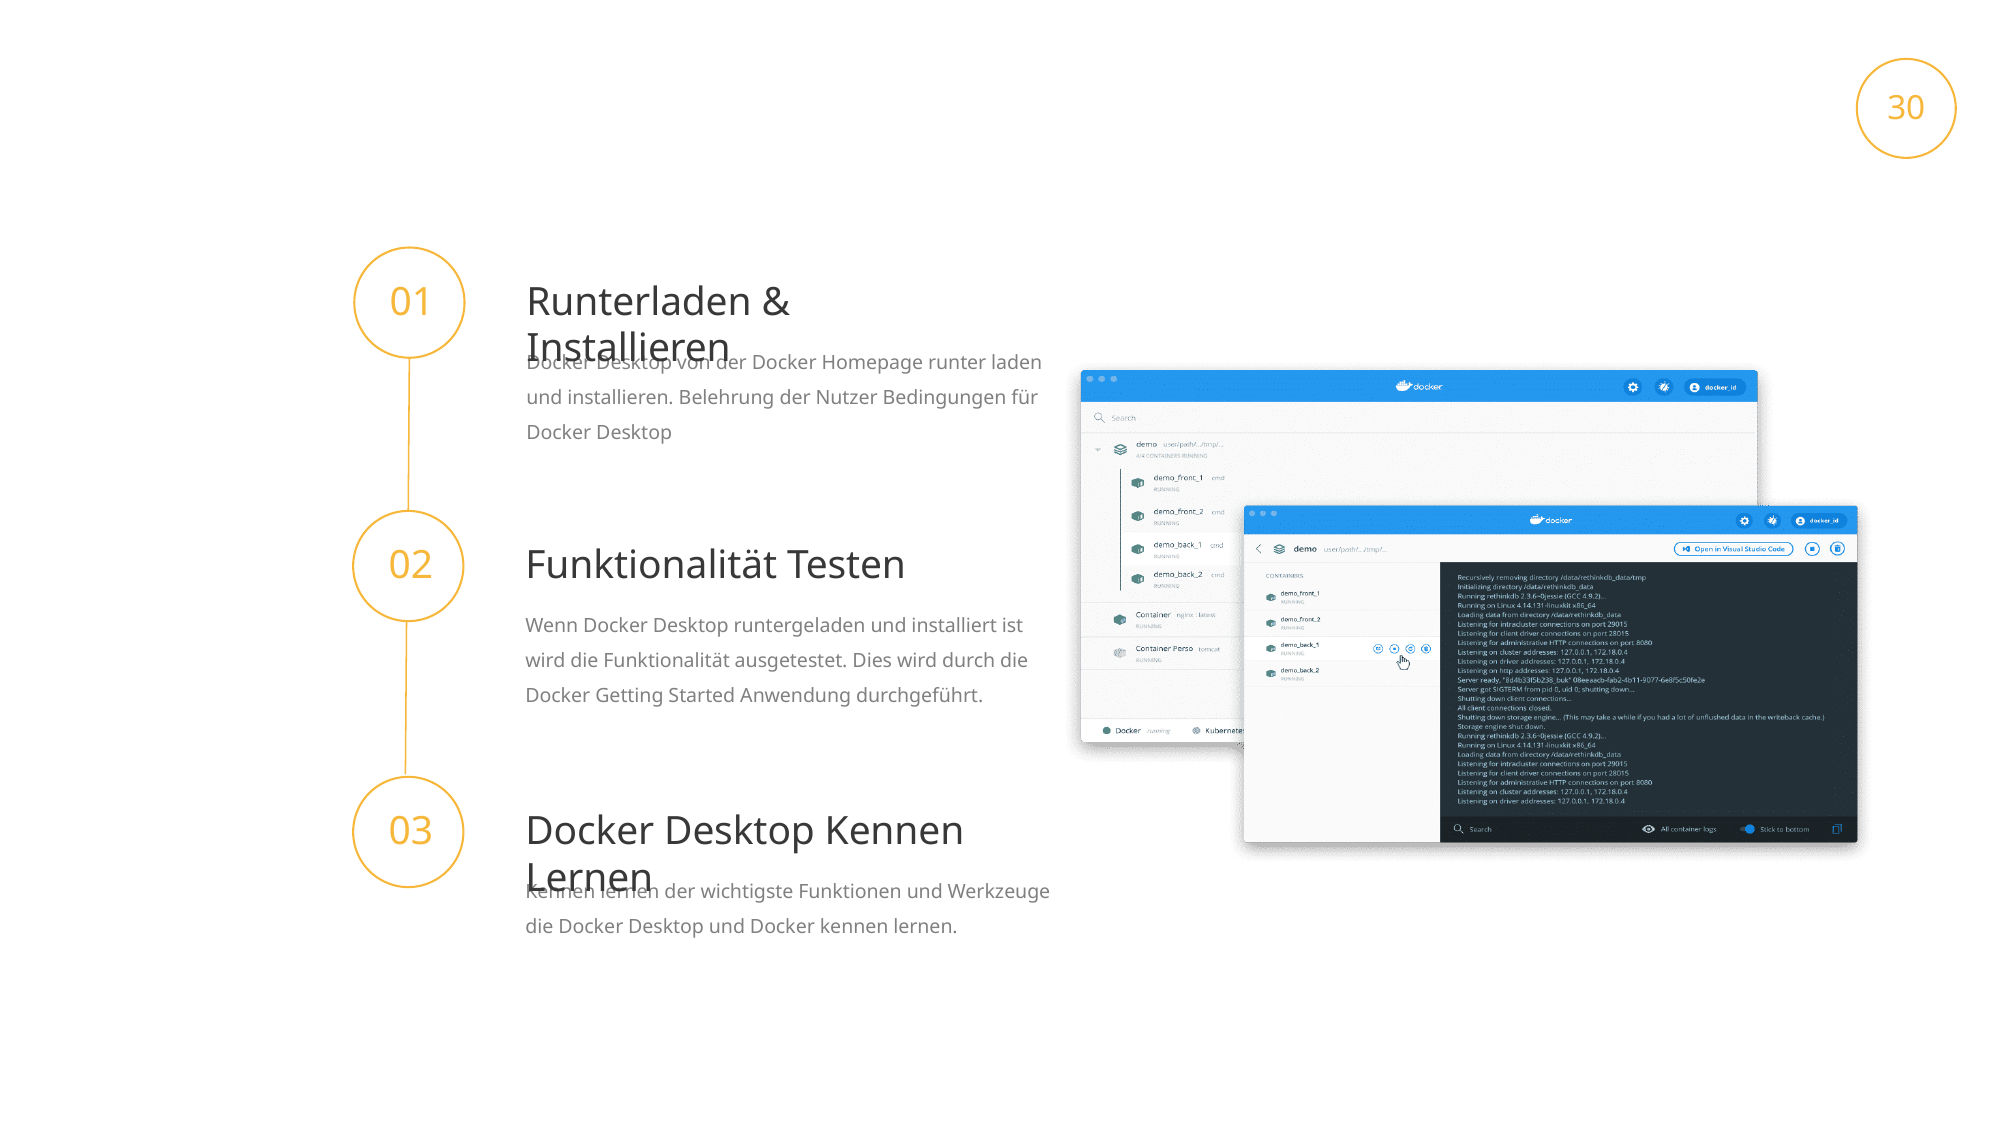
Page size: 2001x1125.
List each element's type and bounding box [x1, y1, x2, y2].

text_box [354, 247, 1079, 448]
text_box [353, 776, 1078, 942]
text_box [1856, 58, 1956, 158]
text_box [353, 510, 1078, 712]
picture [1066, 253, 1885, 988]
